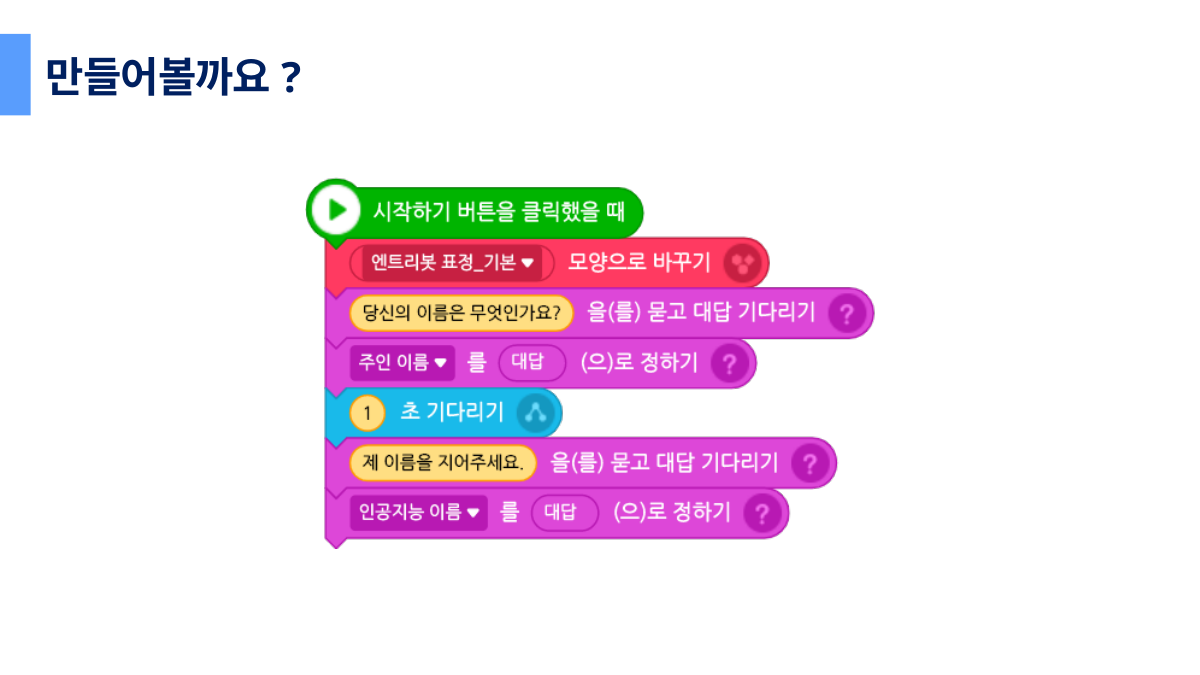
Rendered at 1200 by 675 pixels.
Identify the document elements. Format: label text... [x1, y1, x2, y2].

text_box 만들어볼까요? [32, 43, 712, 109]
text_box [0, 33, 32, 116]
picture [305, 174, 895, 549]
